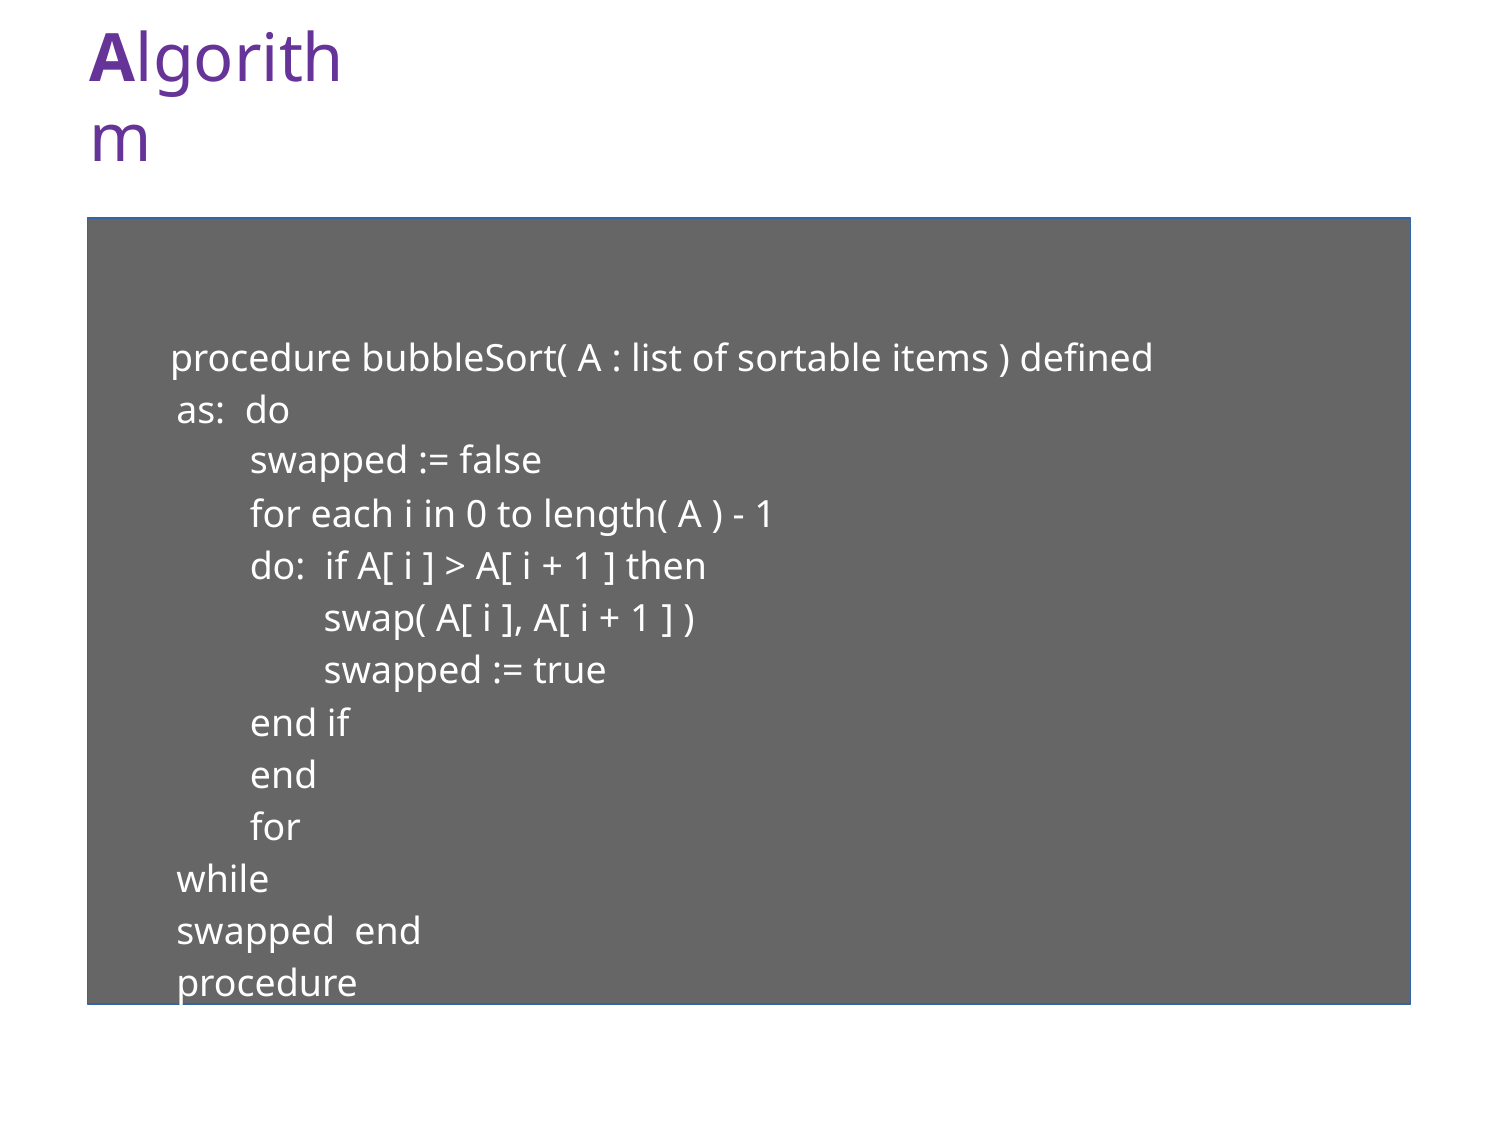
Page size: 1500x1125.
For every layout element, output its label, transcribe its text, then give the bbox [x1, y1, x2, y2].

title Algorithm [87, 0, 386, 189]
text_box procedure bubbleSort( A : list of sortable items ) defined as: do swapped := false for each i in 0 to length( A ) - 1 do: if A[ i ] > A[ i + 1 ] then swap( A[ i ], A[ i + 1 ] ) swapped := true end if end for while swapped end procedure [87, 218, 1411, 1005]
